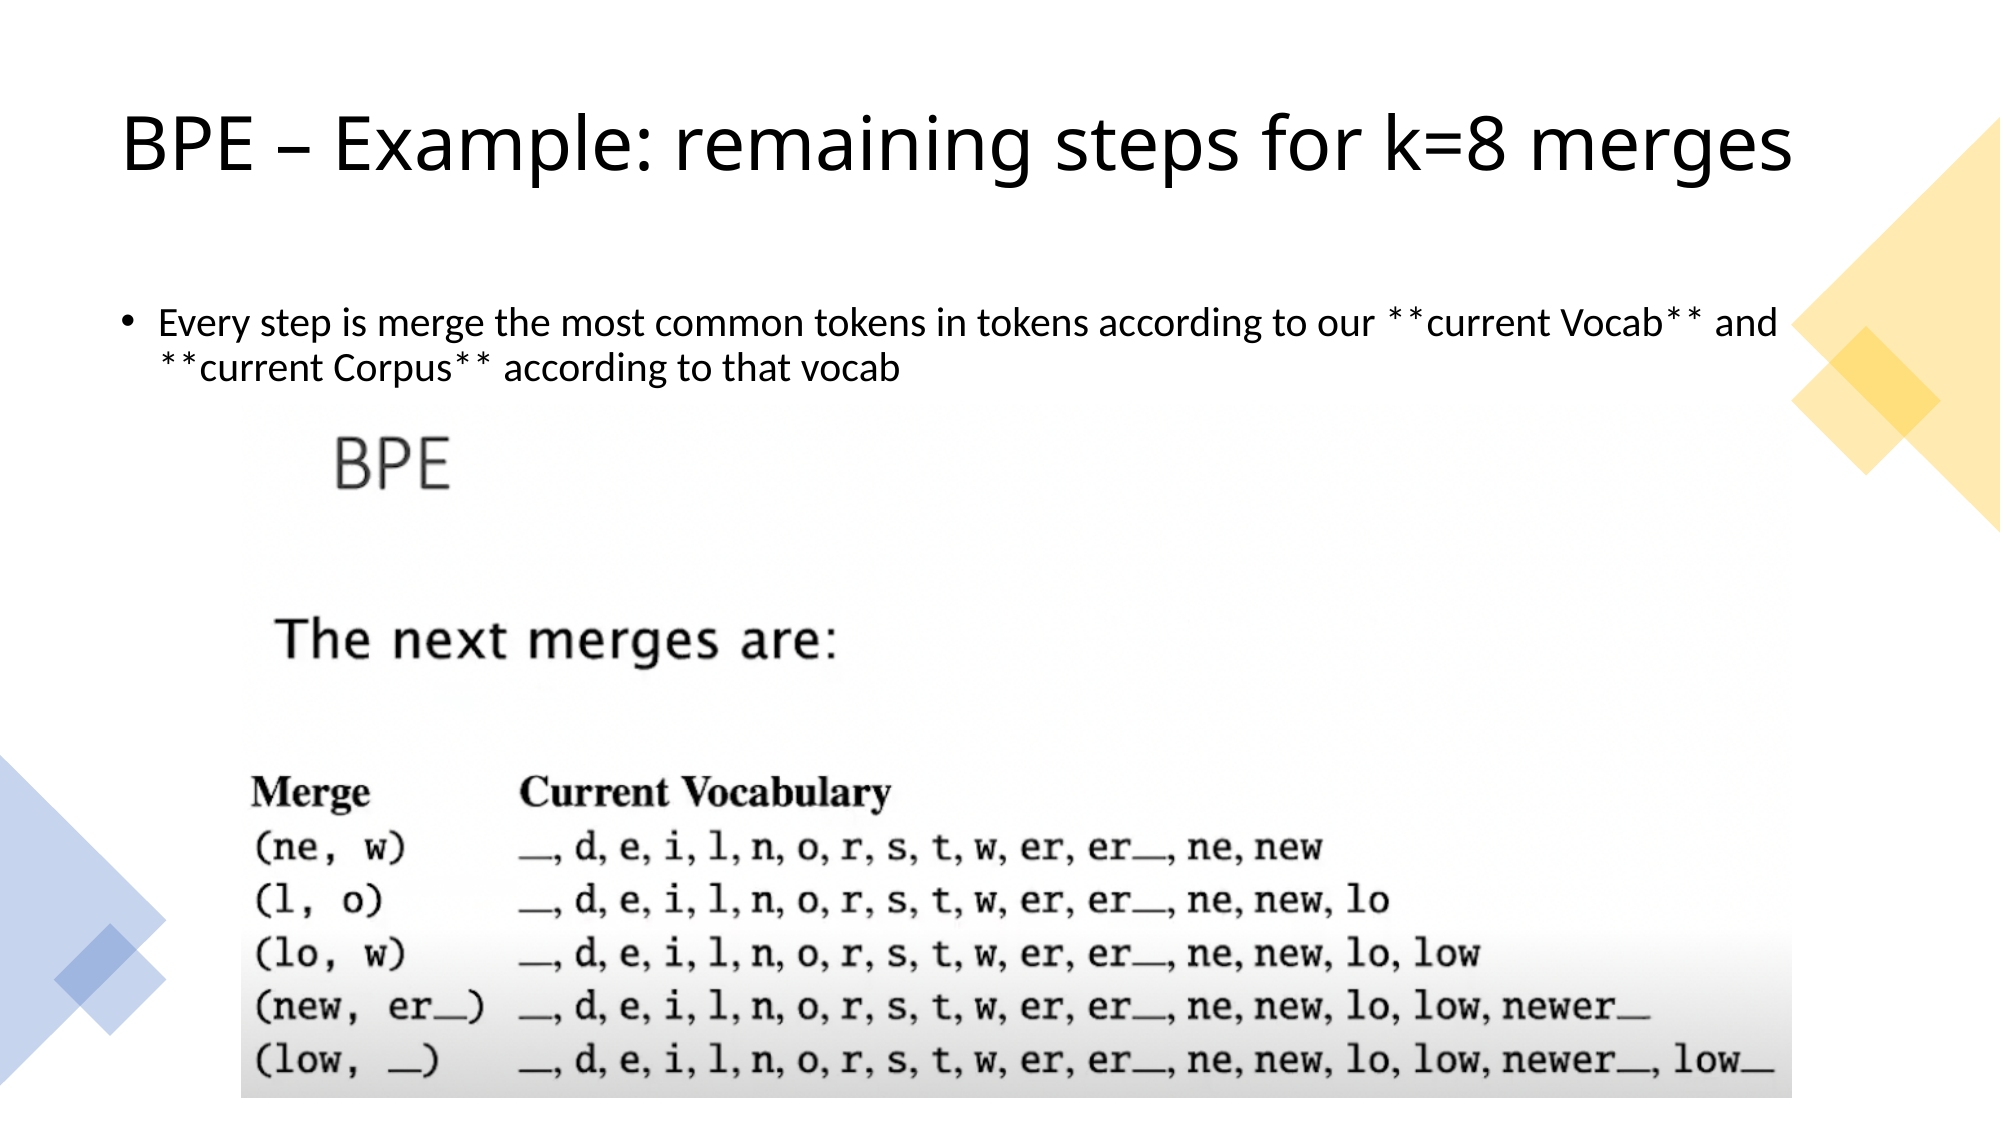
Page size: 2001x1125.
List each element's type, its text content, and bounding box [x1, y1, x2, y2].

text_box [52, 921, 168, 1038]
list Every step is merge the most common tokens in tokens according to our **current Vocab** and **current Corpus** according to that vocab [105, 292, 1827, 406]
text_box [1789, 115, 2000, 535]
text_box [1789, 363, 1904, 477]
text_box [0, 0, 2000, 1125]
text_box [0, 753, 168, 1088]
picture [241, 404, 1792, 1098]
title BPE – Example: remaining steps for k=8 merges [105, 52, 1895, 240]
